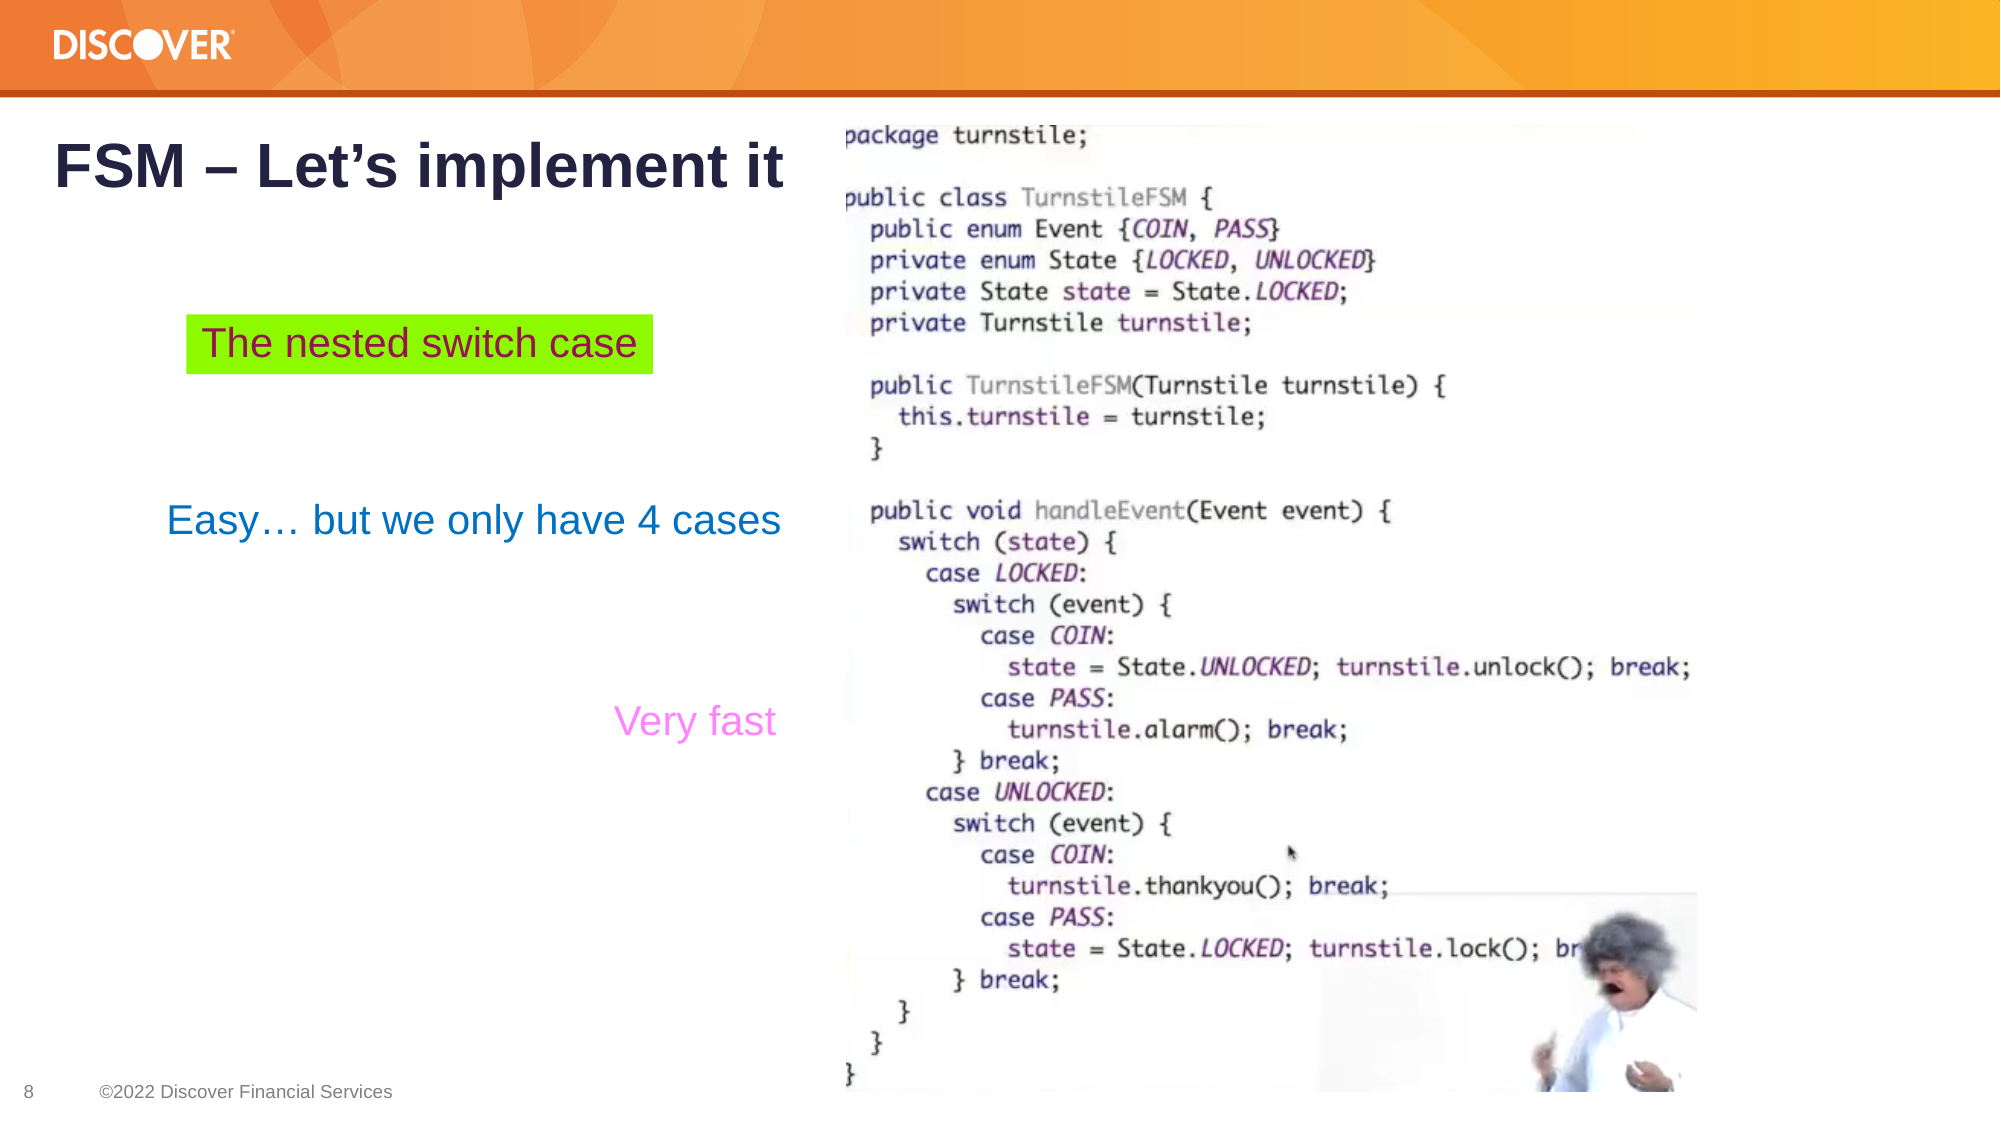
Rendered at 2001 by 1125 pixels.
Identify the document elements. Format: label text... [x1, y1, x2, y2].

text_box Very fast [598, 692, 792, 753]
picture [0, 0, 1795, 90]
text_box Easy… but we only have 4 cases [151, 491, 797, 552]
picture [846, 125, 1697, 1092]
text_box The nested switch case [186, 314, 653, 375]
title FSM – Let’s implement it [54, 97, 1945, 225]
